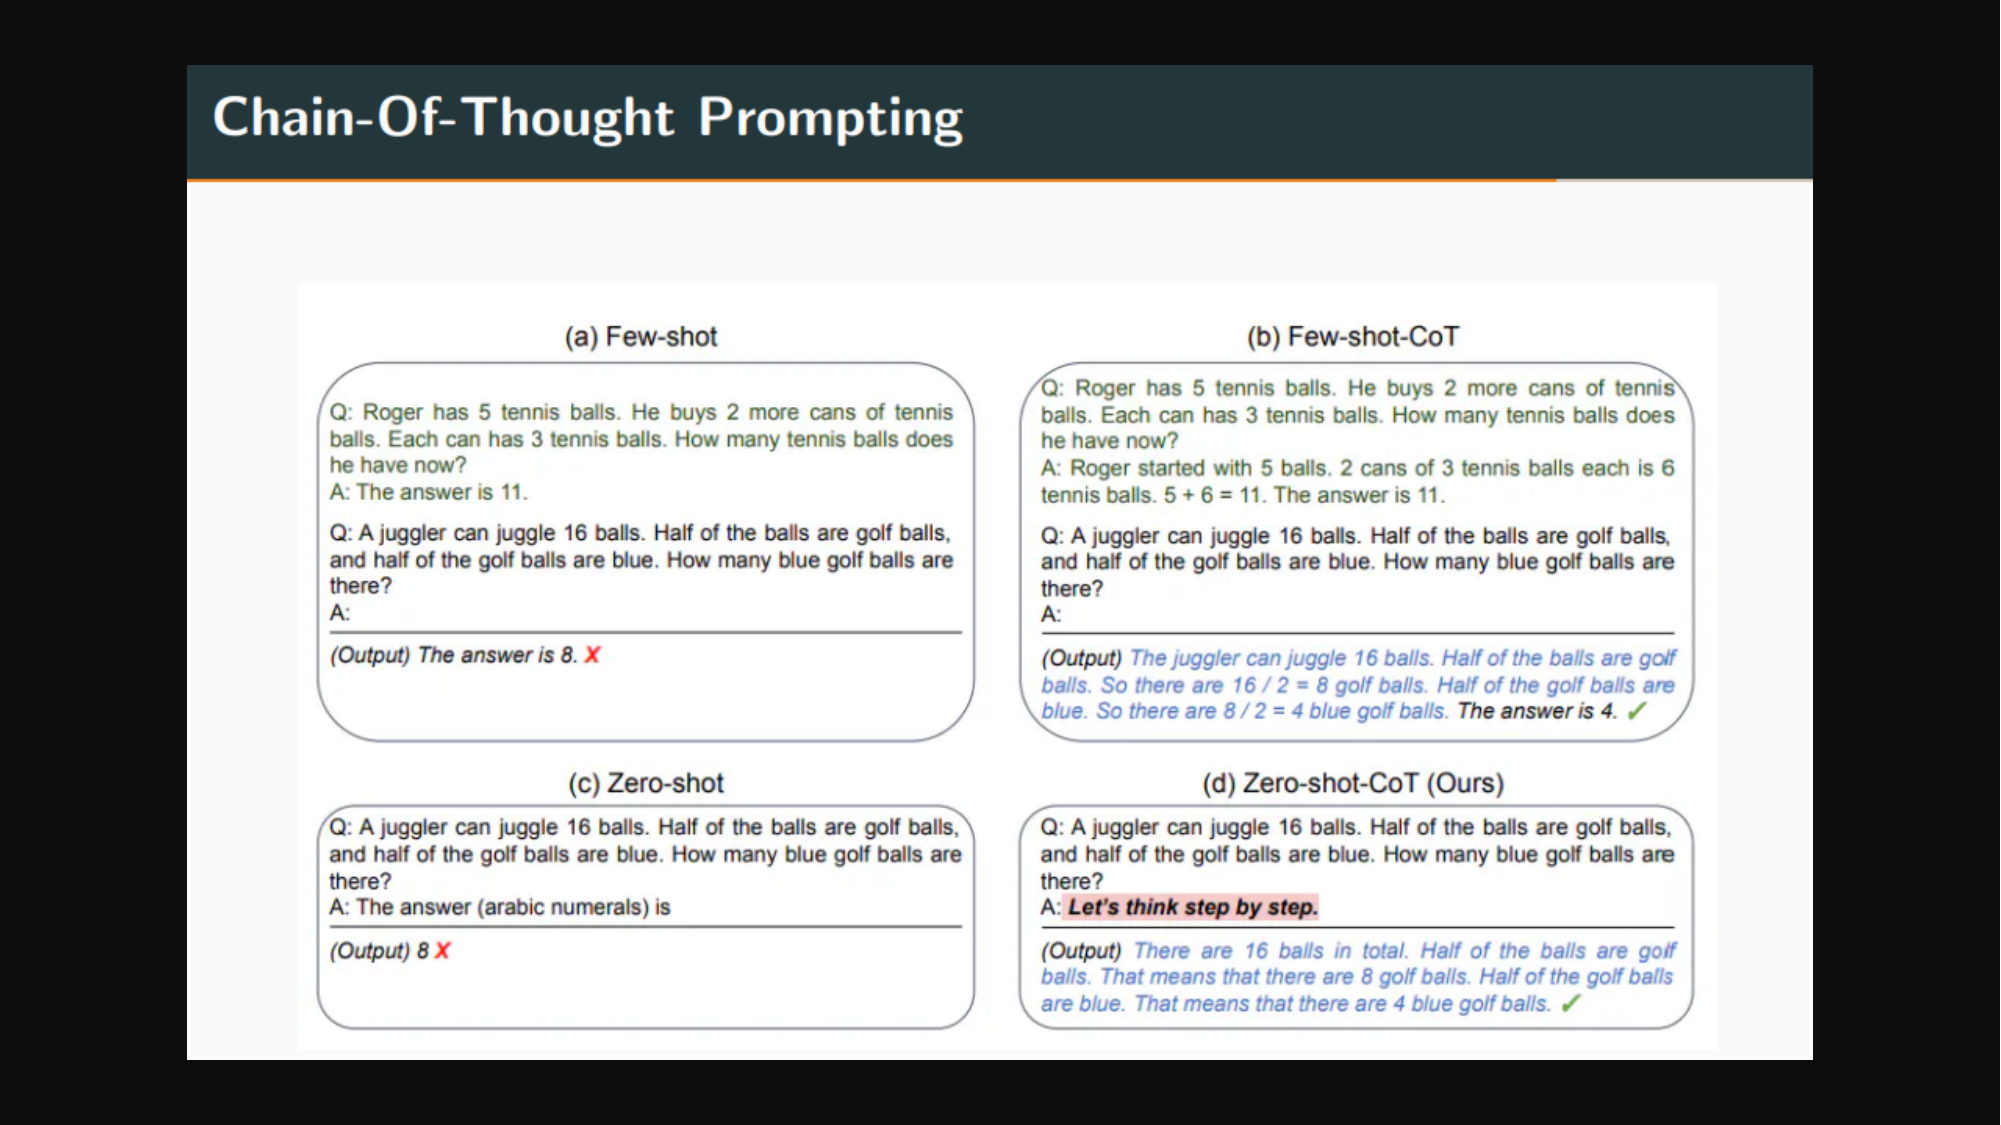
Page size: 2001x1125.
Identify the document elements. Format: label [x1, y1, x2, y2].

picture [187, 65, 1813, 1060]
